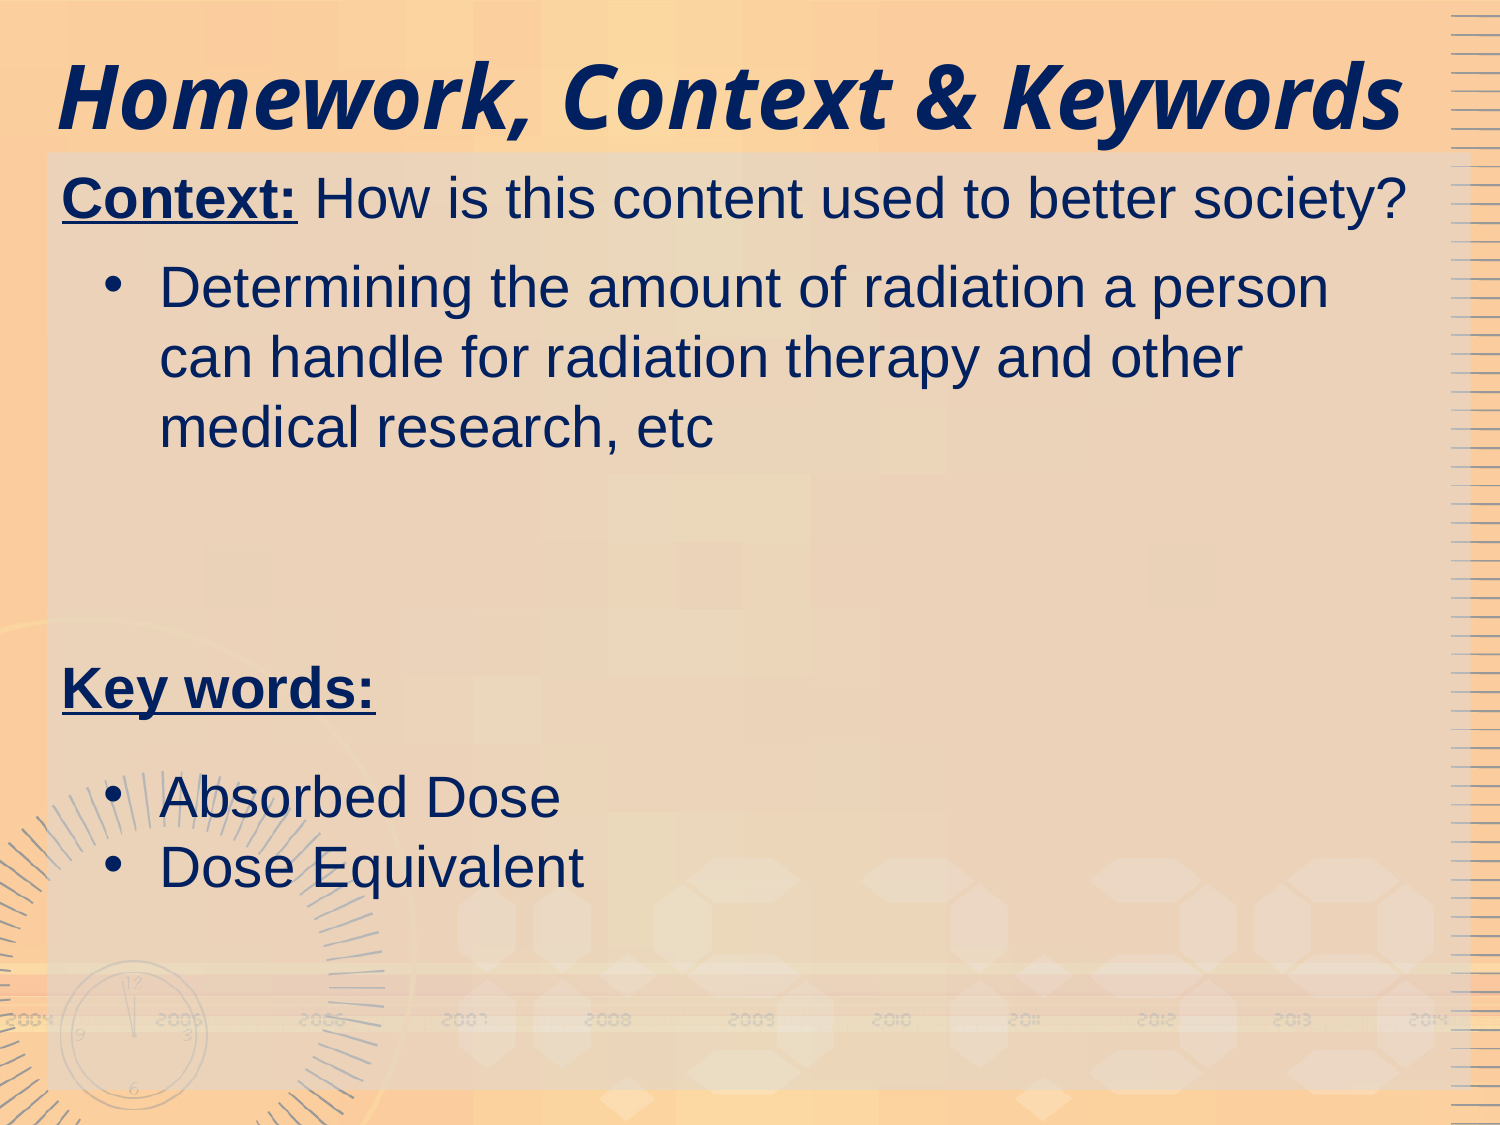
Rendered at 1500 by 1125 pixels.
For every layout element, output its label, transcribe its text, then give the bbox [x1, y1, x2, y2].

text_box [0, 0, 1500, 1125]
text_box Absorbed Dose Dose Equivalent [88, 751, 1436, 907]
title Homework, Context & Keywords [41, 0, 1483, 188]
list Context: How is this content used to better society? Key words: [46, 152, 1471, 1091]
text_box Determining the amount of radiation a person can handle for radiation therapy and other medical research, etc [88, 241, 1436, 467]
